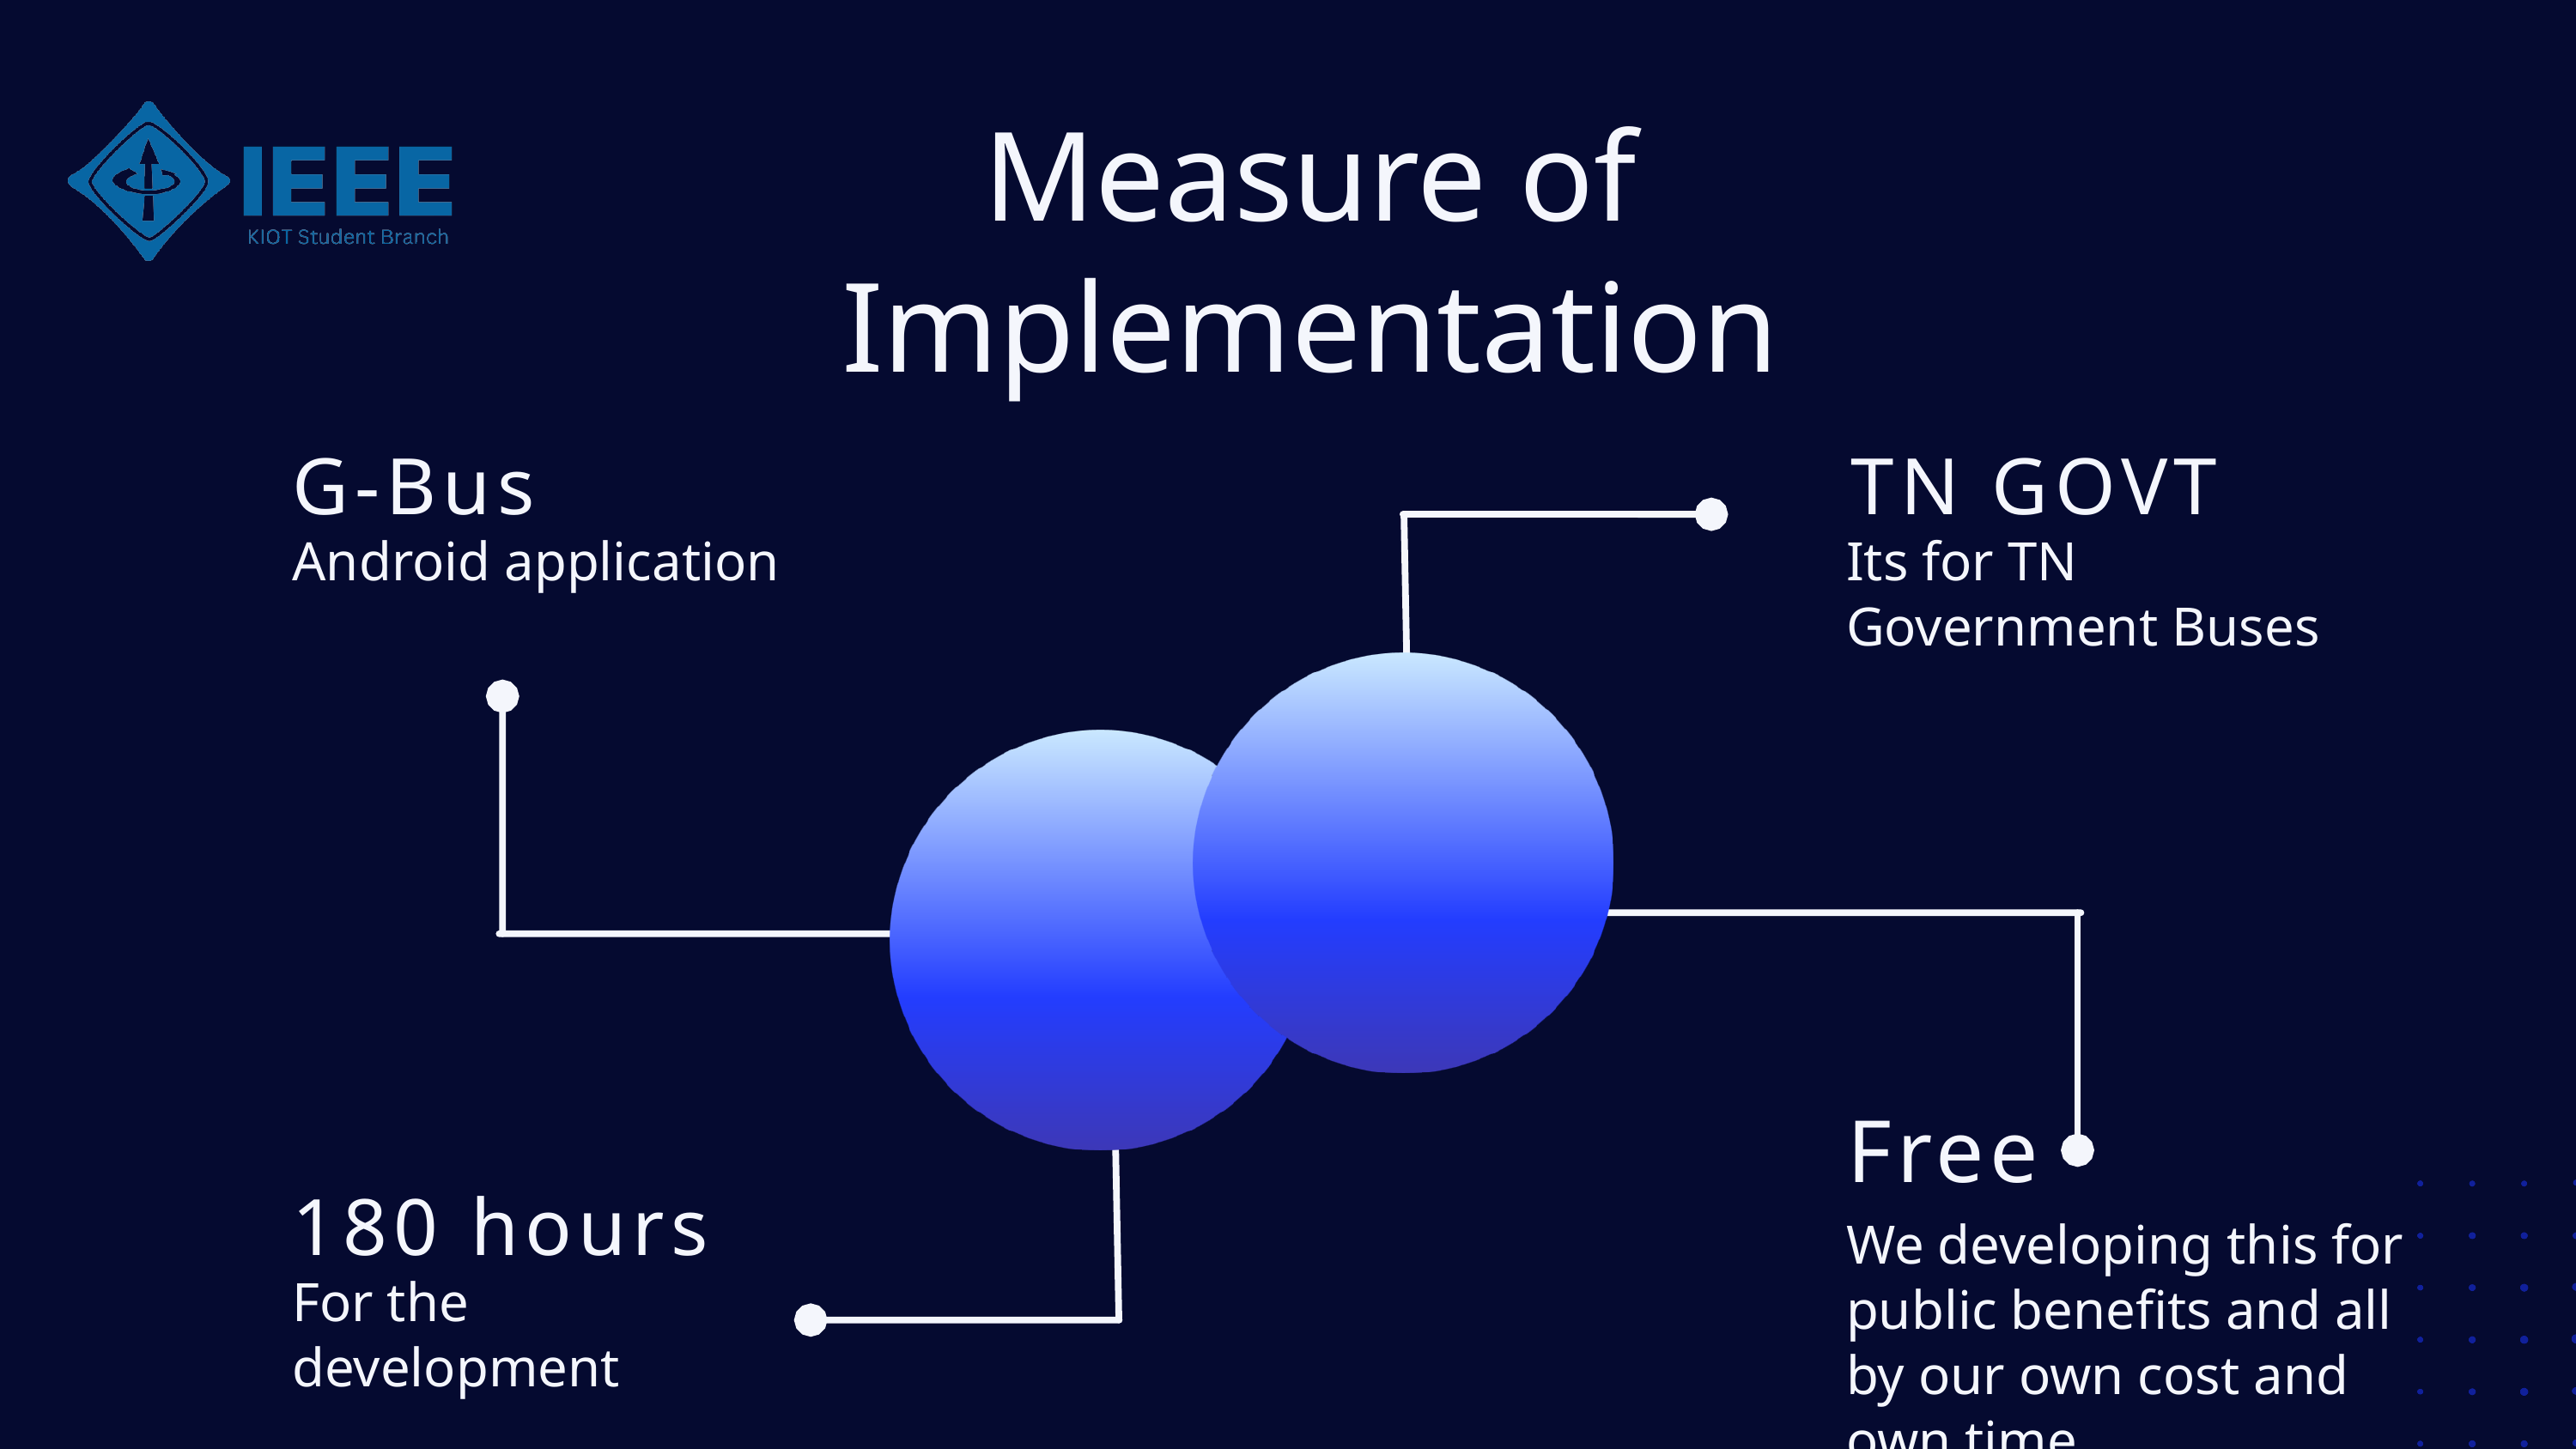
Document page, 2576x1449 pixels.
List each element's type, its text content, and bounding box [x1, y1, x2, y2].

text_box G-Bus [292, 434, 720, 525]
picture [890, 652, 1613, 1151]
text_box Its for TN Government Buses [1845, 525, 2394, 657]
text_box We developing this for public benefits and all by our own cost and own time. [1846, 1209, 2413, 1449]
text_box TN GOVT [1850, 434, 2396, 530]
text_box [493, 687, 512, 934]
text_box For the development [292, 1266, 811, 1397]
text_box Free [1847, 1120, 2275, 1200]
text_box Android application [292, 525, 965, 591]
text_box [811, 1311, 1120, 1329]
text_box Measure of Implementation [534, 93, 2086, 397]
picture [2417, 1179, 2576, 1449]
text_box 180 hours [292, 1175, 720, 1266]
picture [28, 63, 491, 303]
text_box [1402, 505, 1721, 524]
